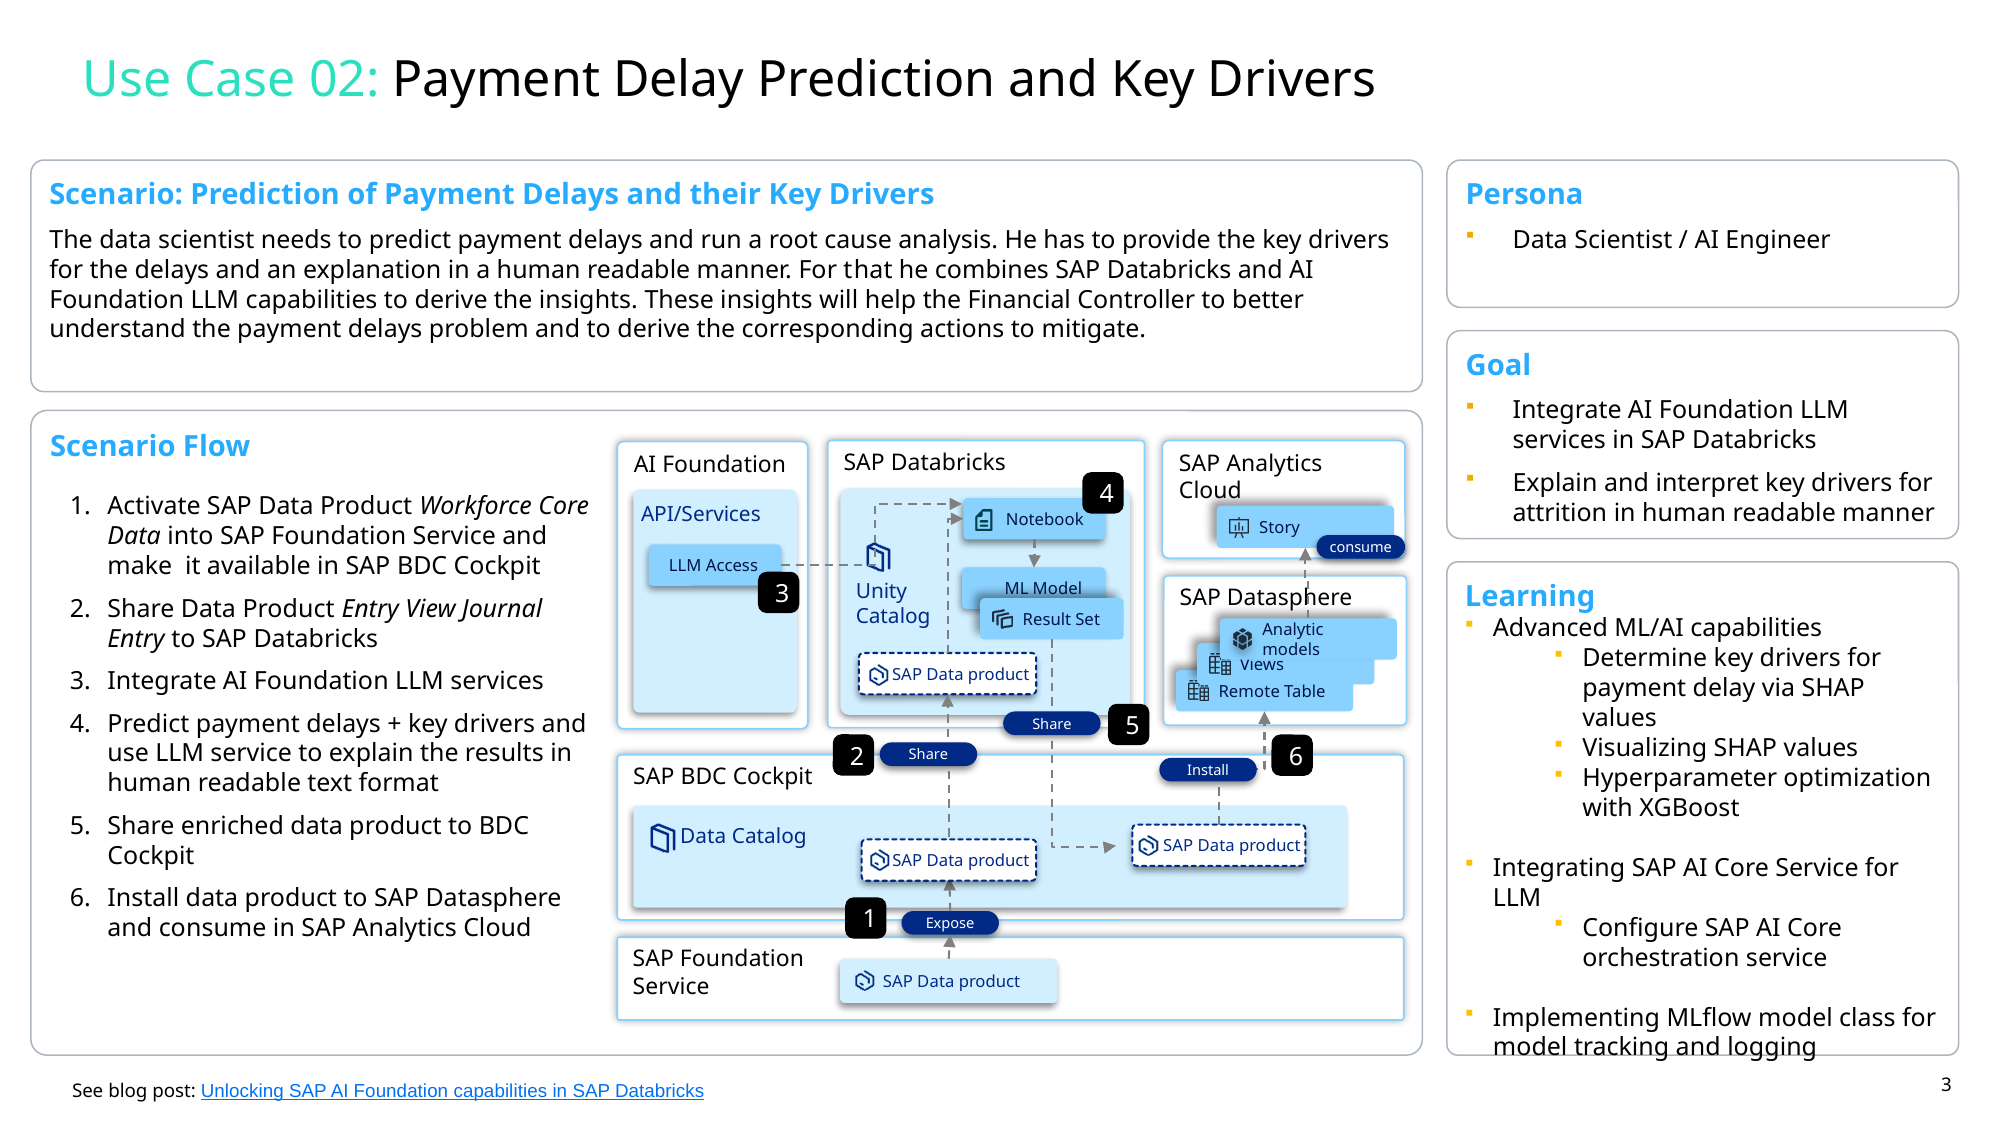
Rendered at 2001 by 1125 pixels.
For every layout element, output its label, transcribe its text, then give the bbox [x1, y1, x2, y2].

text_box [1219, 618, 1398, 660]
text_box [1175, 669, 1354, 712]
picture [1137, 834, 1159, 857]
text_box Unity Catalog [855, 577, 969, 628]
picture [862, 566, 893, 573]
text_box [1132, 824, 1306, 867]
picture [868, 849, 890, 871]
text_box Scenario Flow [30, 410, 1423, 1056]
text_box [839, 958, 1058, 1004]
text_box Data Catalog [680, 822, 807, 848]
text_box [888, 577, 1023, 594]
picture [868, 664, 889, 686]
text_box Goal Integrate AI Foundation LLM services in SAP Databricks Explain and interpret key drivers for attrition in human readable manner [1446, 330, 1959, 539]
text_box 4 [1082, 472, 1124, 514]
text_box SAP Foundation Service [616, 936, 1405, 1021]
text_box 1 [845, 897, 887, 939]
text_box Expose [900, 910, 1000, 936]
text_box [632, 804, 1348, 909]
text_box Persona Data Scientist / AI Engineer [1446, 160, 1959, 308]
text_box Use Case 02: Payment Delay Prediction and Key Drivers [82, 45, 1918, 107]
text_box Scenario: Prediction of Payment Delays and their Key Drivers The data scientist needs to predict payment delays and run a root cause analysis. He has to provide the key drivers for the delays and an explanation in a human readable manner. For that he combines SAP Databricks and AI Foundation LLM capabilities to derive the insights. These insights will help the Financial Controller to better understand the payment delays problem and to derive the corresponding actions to mitigate. [30, 160, 1423, 392]
text_box Story [1215, 504, 1395, 549]
text_box SAP Datasphere [1162, 574, 1408, 726]
text_box 2 [832, 734, 875, 776]
text_box [839, 487, 1082, 502]
text_box ML Model [964, 566, 1107, 587]
picture [647, 820, 678, 853]
text_box SAP Databricks [826, 439, 1146, 704]
text_box SAP Databricks [826, 576, 974, 729]
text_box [1196, 642, 1375, 685]
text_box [980, 710, 1188, 775]
text_box SAP Data product [860, 838, 1038, 882]
text_box LLM Access [647, 543, 776, 587]
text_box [1271, 581, 1343, 585]
text_box 6 [1271, 734, 1313, 776]
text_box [1184, 744, 1299, 792]
text_box AI Foundation [616, 440, 809, 730]
picture [1228, 517, 1249, 539]
text_box 3 [757, 571, 800, 614]
text_box Learning Advanced ML/AI capabilities Determine key drivers for payment delay via SHAP values Visualizing SHAP values Hyperparameter optimization with XGBoost Integrating SAP AI Core Service for LLM Configure SAP AI Core orchestration service Implementing MLflow model class for model tracking and logging [1446, 561, 1959, 1056]
text_box Share [878, 741, 974, 763]
text_box Activate SAP Data Product Workforce Core Data into SAP Foundation Service and make it available in SAP BDC Cockpit Share Data Product Entry View Journal Entry to SAP Databricks Integrate AI Foundation LLM services Predict payment delays + key drivers and use LLM service to explain the results in human readable text format Share enriched data product to BDC Cockpit Install data product to SAP Datasphere and consume in SAP Analytics Cloud [70, 489, 600, 942]
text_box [781, 503, 963, 566]
text_box SAP BDC Cockpit [616, 753, 1405, 921]
text_box consume [1315, 534, 1406, 560]
text_box API/Services [632, 488, 798, 714]
picture [991, 608, 1014, 630]
text_box 5 [1108, 703, 1149, 709]
picture [972, 509, 994, 531]
text_box Result Set [979, 597, 1125, 641]
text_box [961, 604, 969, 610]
text_box Notebook [962, 497, 1107, 541]
text_box [839, 488, 1132, 716]
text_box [858, 652, 1037, 695]
text_box See blog post: Unlocking SAP AI Foundation capabilities in SAP Databricks [72, 1078, 929, 1102]
text_box SAP Analytics Cloud [1161, 439, 1406, 560]
